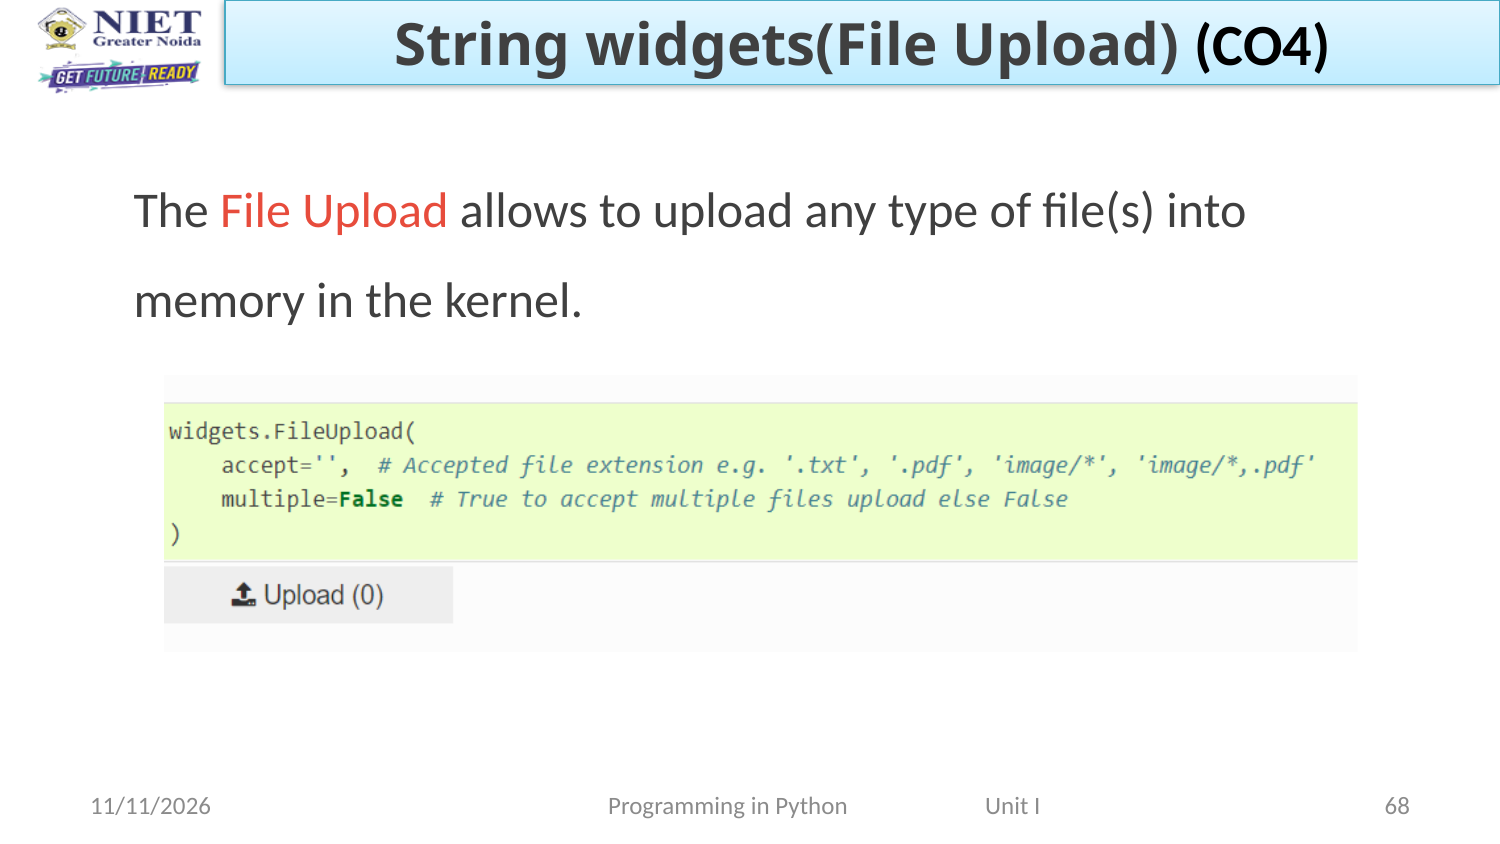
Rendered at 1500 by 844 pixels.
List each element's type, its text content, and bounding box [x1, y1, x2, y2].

picture [163, 374, 1358, 653]
text_box String widgets(File Upload) (CO4) [238, 0, 1500, 85]
text_box The File Upload allows to upload any type of file(s) into memory in the kernel. [118, 140, 1394, 336]
slide_number 68 [1074, 782, 1425, 827]
picture [0, 0, 238, 101]
footer Programming in Python Unit I [412, 782, 1074, 827]
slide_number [75, 782, 412, 827]
